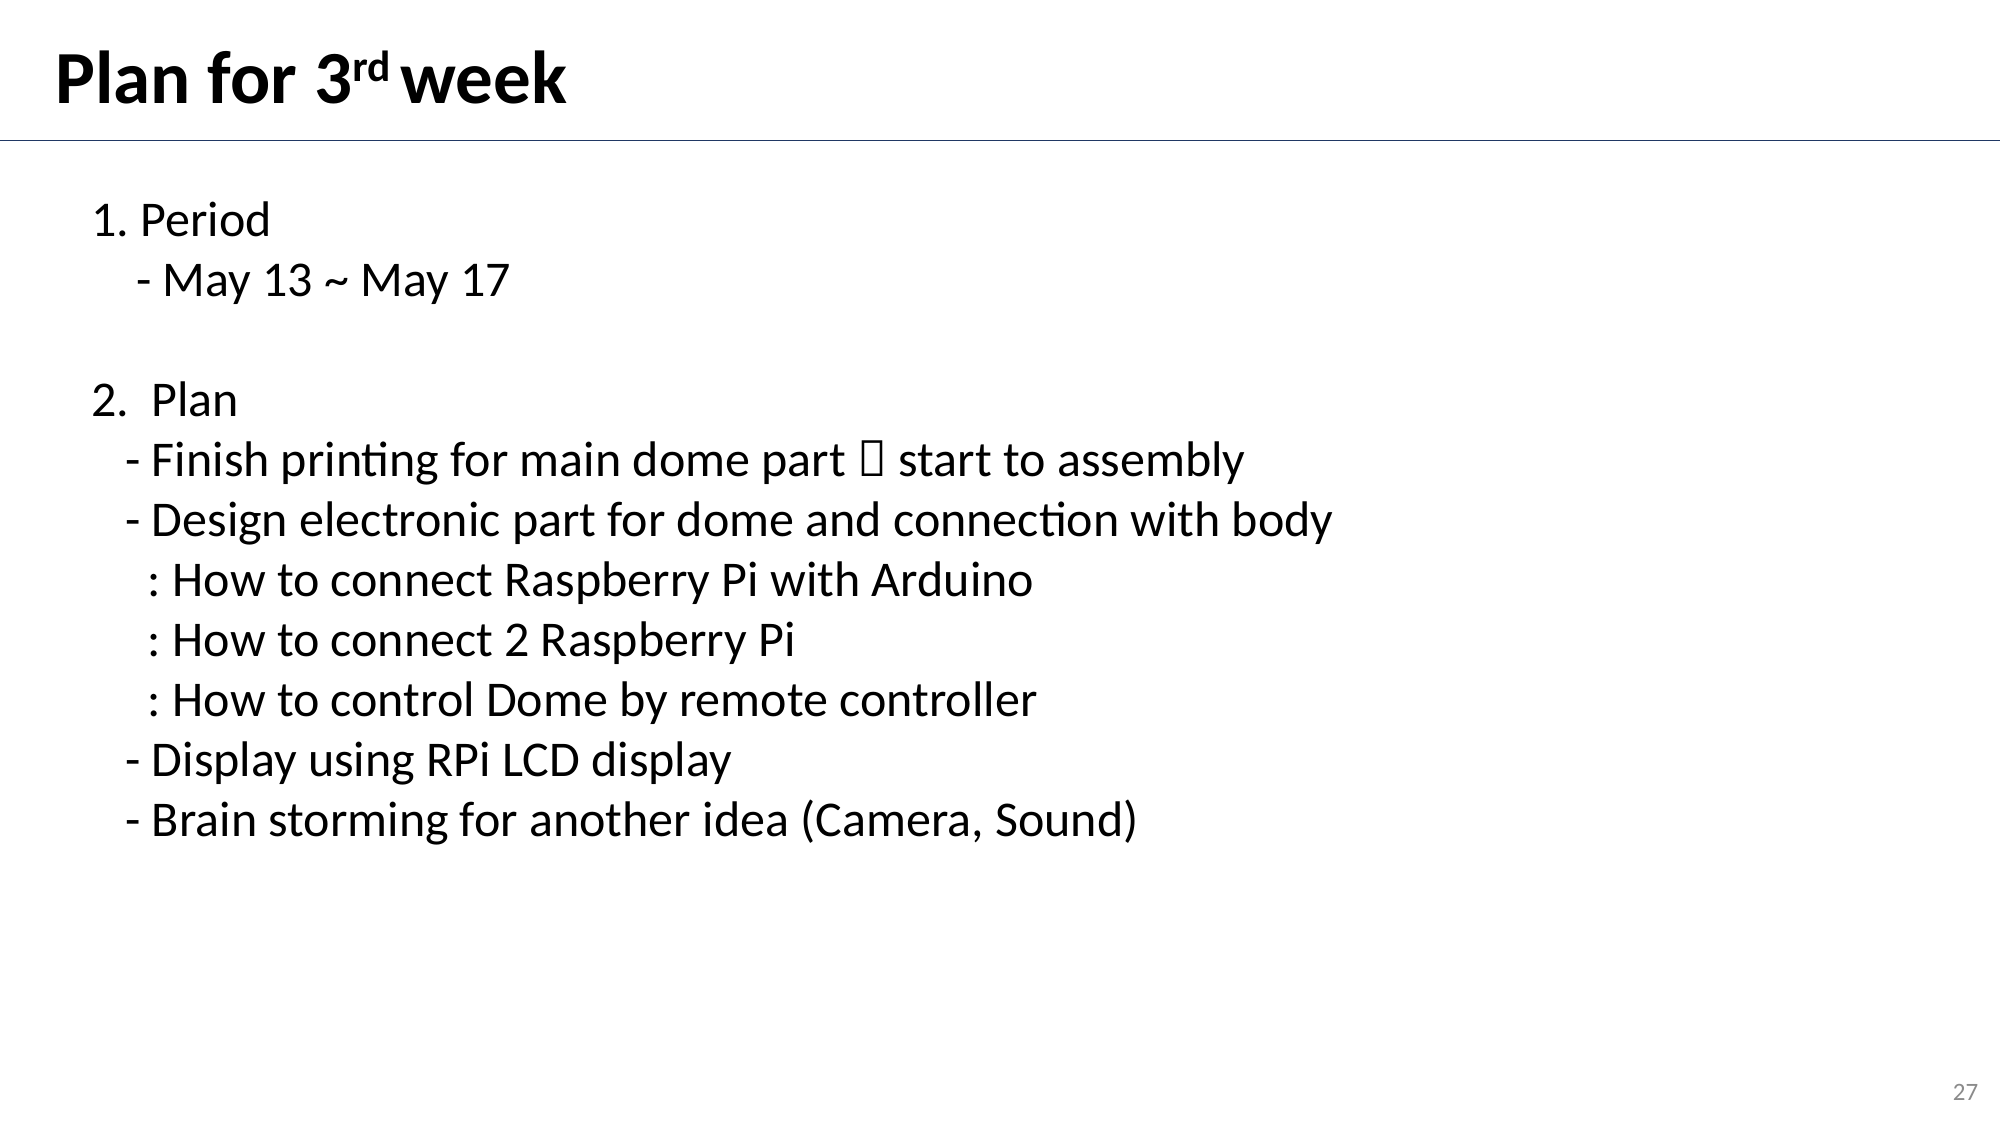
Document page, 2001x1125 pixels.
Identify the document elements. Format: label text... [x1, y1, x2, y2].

text_box 1. Period - May 13 ~ May 17 2. Plan - Finish printing for main dome part  start to assembly - Design electronic part for dome and connection with body : How to connect Raspberry Pi with Arduino : How to connect 2 Raspberry Pi : How to control Dome by remote controller - Display using RPi LCD display - Brain storming for another idea (Camera, Sound) [76, 179, 1662, 855]
slide_number 27 [1543, 1060, 1994, 1121]
text_box Plan for 3rd week [40, 21, 976, 127]
